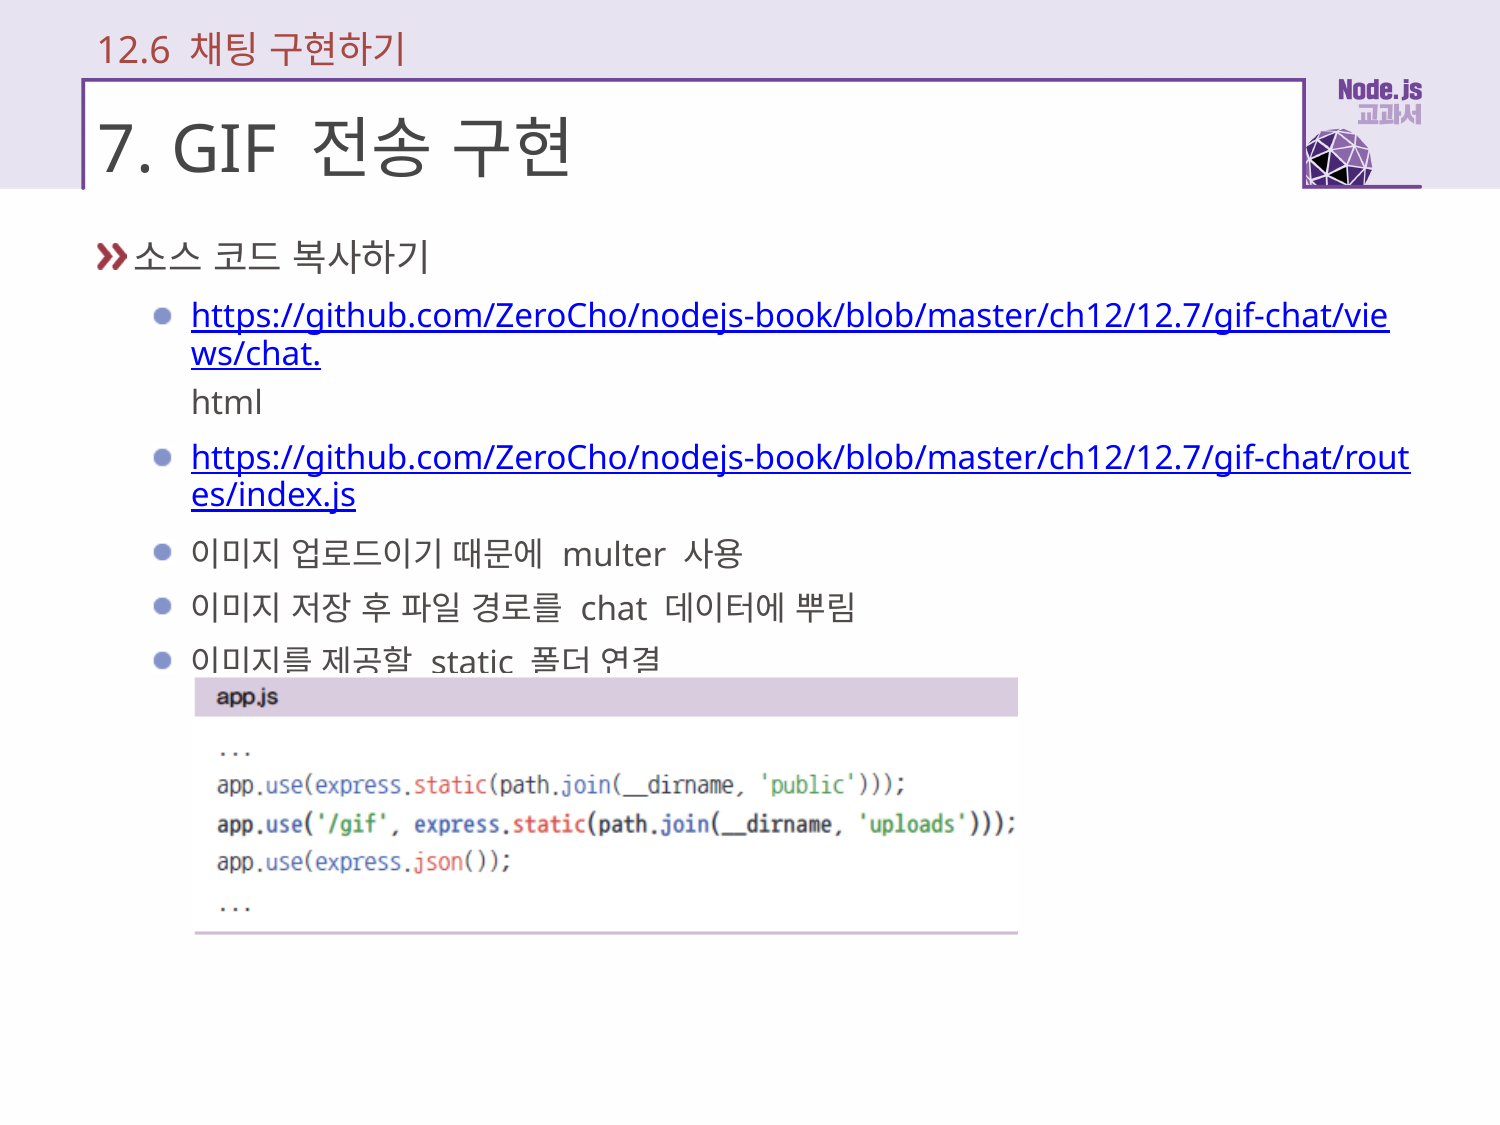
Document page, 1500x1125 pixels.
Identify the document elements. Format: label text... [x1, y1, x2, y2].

picture [96, 243, 127, 270]
picture [151, 649, 176, 674]
picture [151, 541, 176, 565]
title 7. GIF 전송 구현 [82, 61, 1413, 193]
picture [151, 305, 176, 329]
picture [151, 595, 176, 619]
picture [151, 446, 176, 471]
text_box 12.6 채팅 구현하기 [81, 14, 807, 62]
picture [192, 673, 1018, 938]
picture [0, 0, 1500, 1125]
list 소스 코드 복사하기 https://github.com/ZeroCho/nodejs-book/blob/master/ch12/12.7/gif-chat/views/chat.html https://github.com/ZeroCho/nodejs-book/blob/master/ch12/12.7/gif-chat/routes/index.js 이미지 업로드이기 때문에 multer 사용 이미지 저장 후 파일 경로를 chat 데이터에 뿌림 이미지를 제공할 static 폴더 연결 [81, 222, 1431, 1125]
